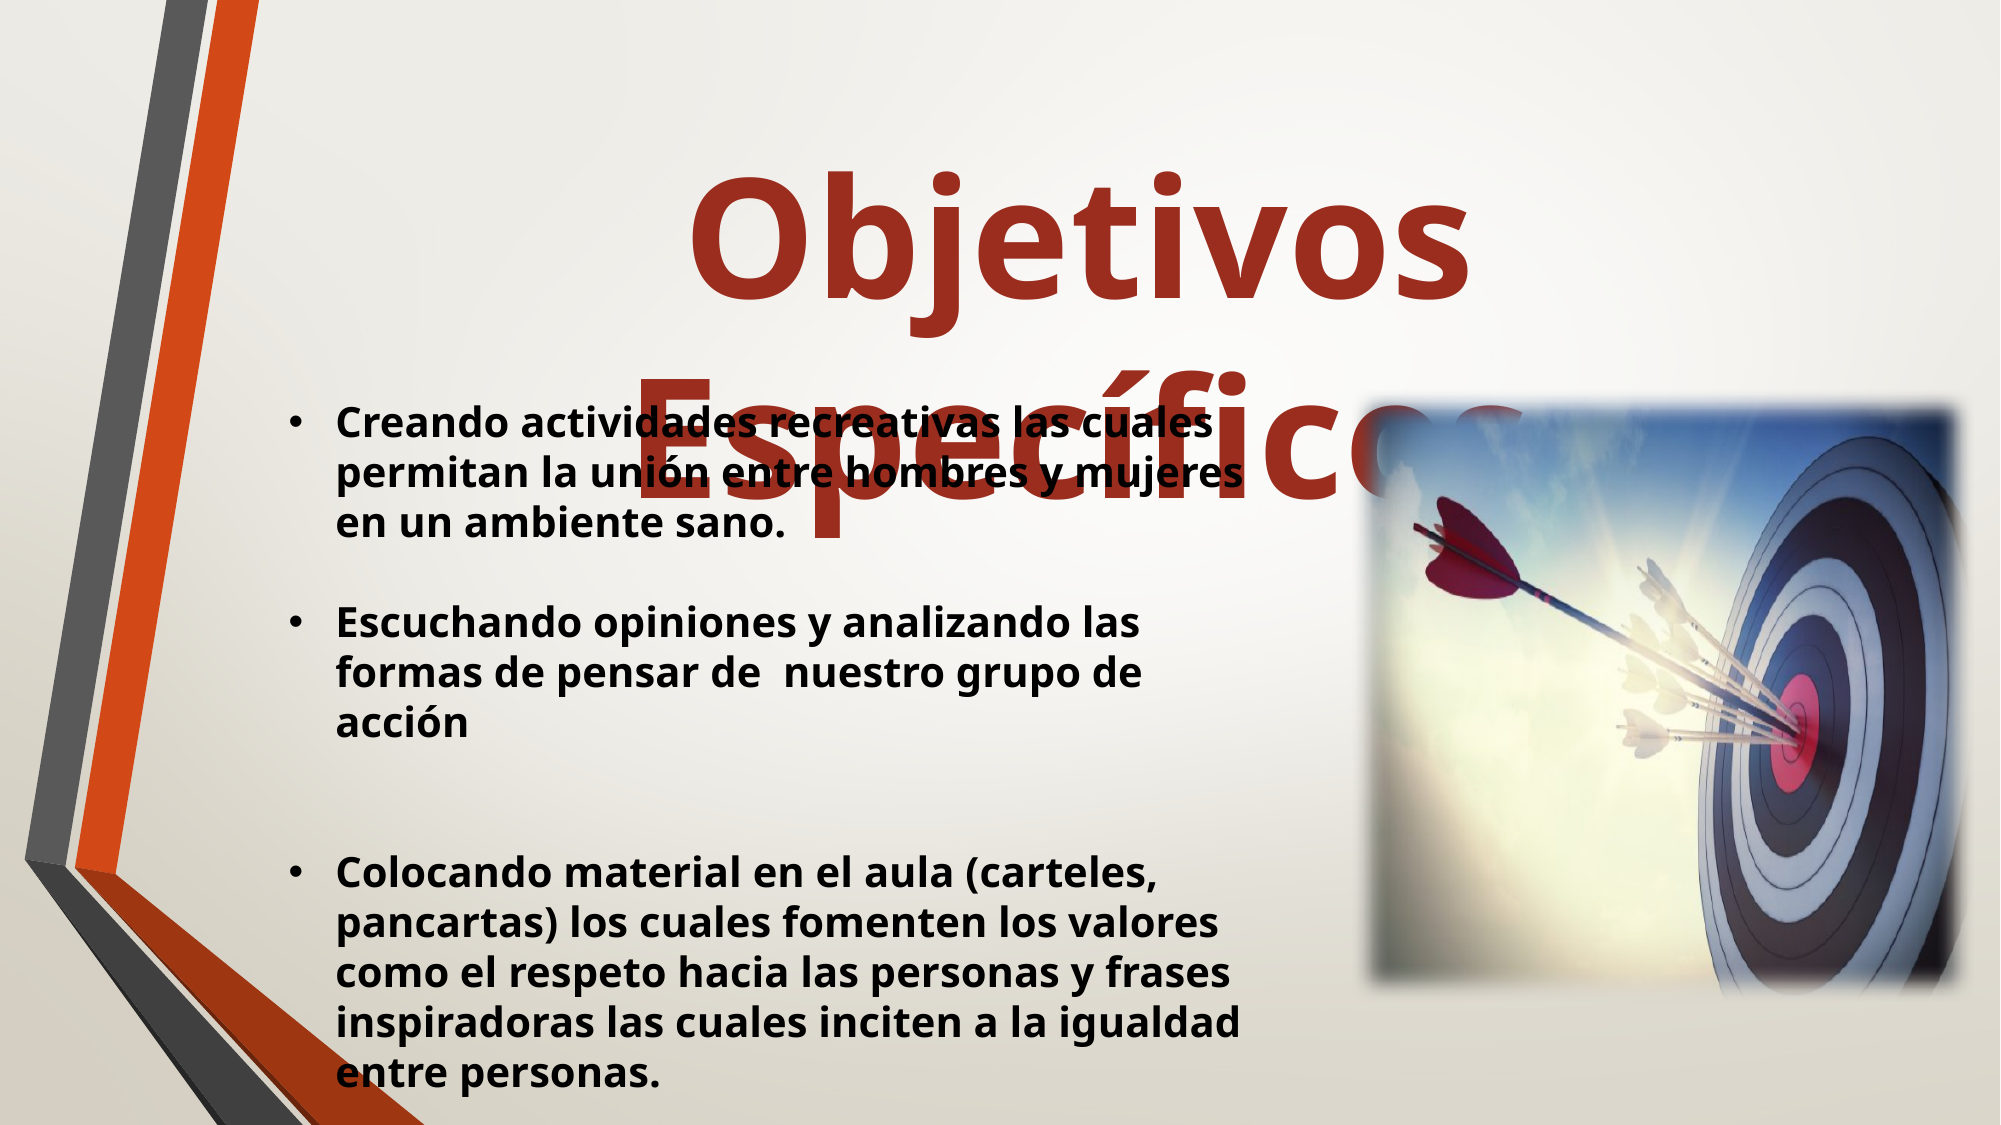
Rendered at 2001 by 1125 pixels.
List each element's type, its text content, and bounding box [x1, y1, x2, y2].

picture [1349, 388, 1975, 1003]
text_box Objetivos Específicos [254, 124, 1903, 540]
text_box Creando actividades recreativas las cuales permitan la unión entre hombres y mujeres en un ambiente sano. Escuchando opiniones y analizando las formas de pensar de nuestro grupo de acción Colocando material en el aula (carteles, pancartas) los cuales fomenten los valores como el respeto hacia las personas y frases inspiradoras las cuales inciten a la igualdad entre personas. [273, 388, 1274, 1104]
